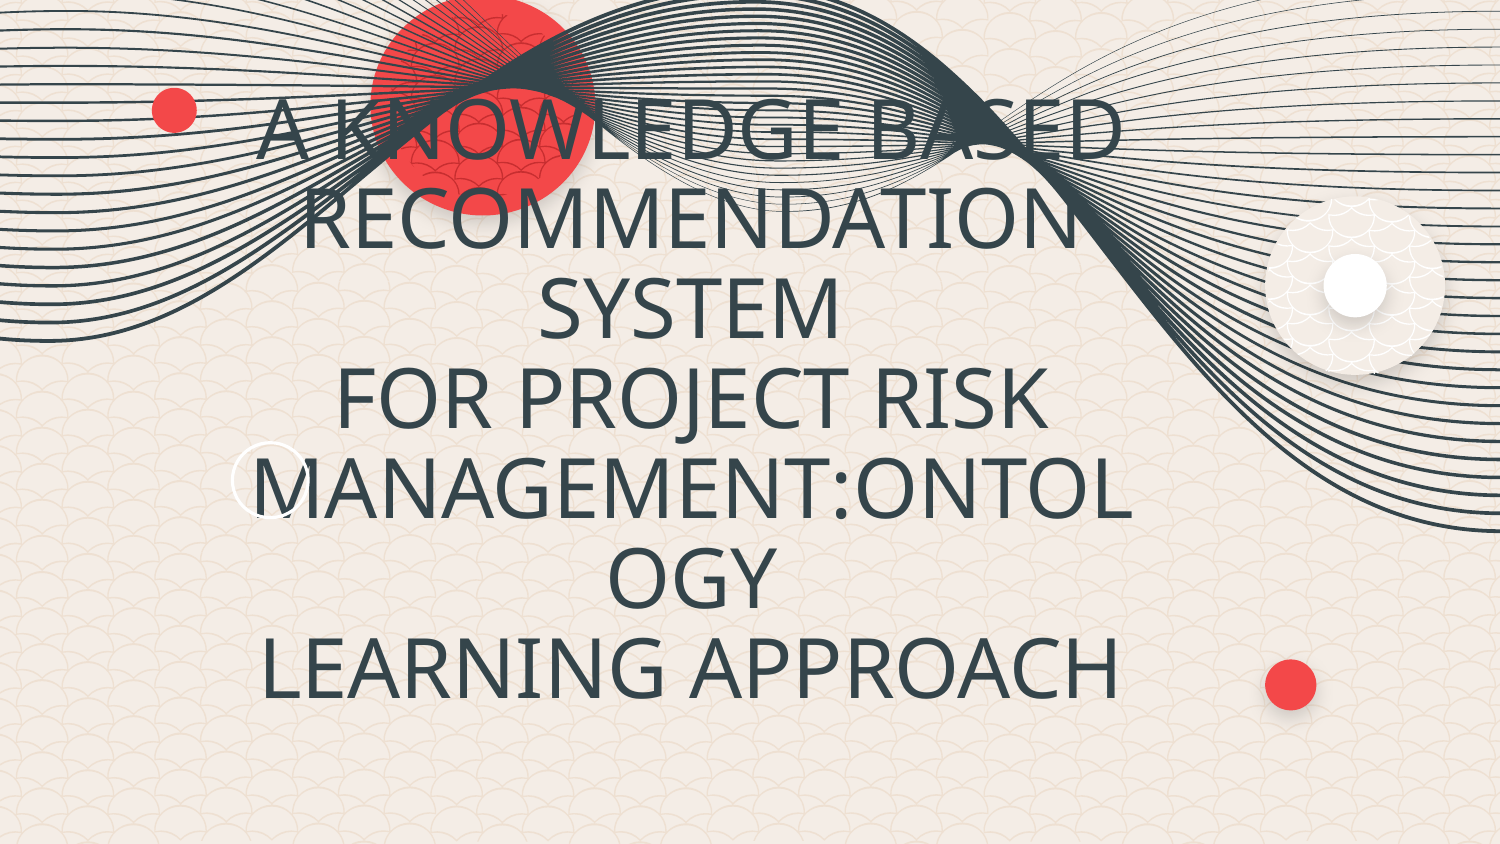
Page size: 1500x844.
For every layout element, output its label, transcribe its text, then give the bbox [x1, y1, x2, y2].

text_box [232, 442, 309, 518]
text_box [1264, 196, 1446, 376]
title A KNOWLEDGE BASED RECOMMENDATION SYSTEM FOR PROJECT RISK MANAGEMENT:ONTOLOGY LEARNING APPROACH [232, 253, 1151, 550]
text_box [1265, 659, 1317, 711]
